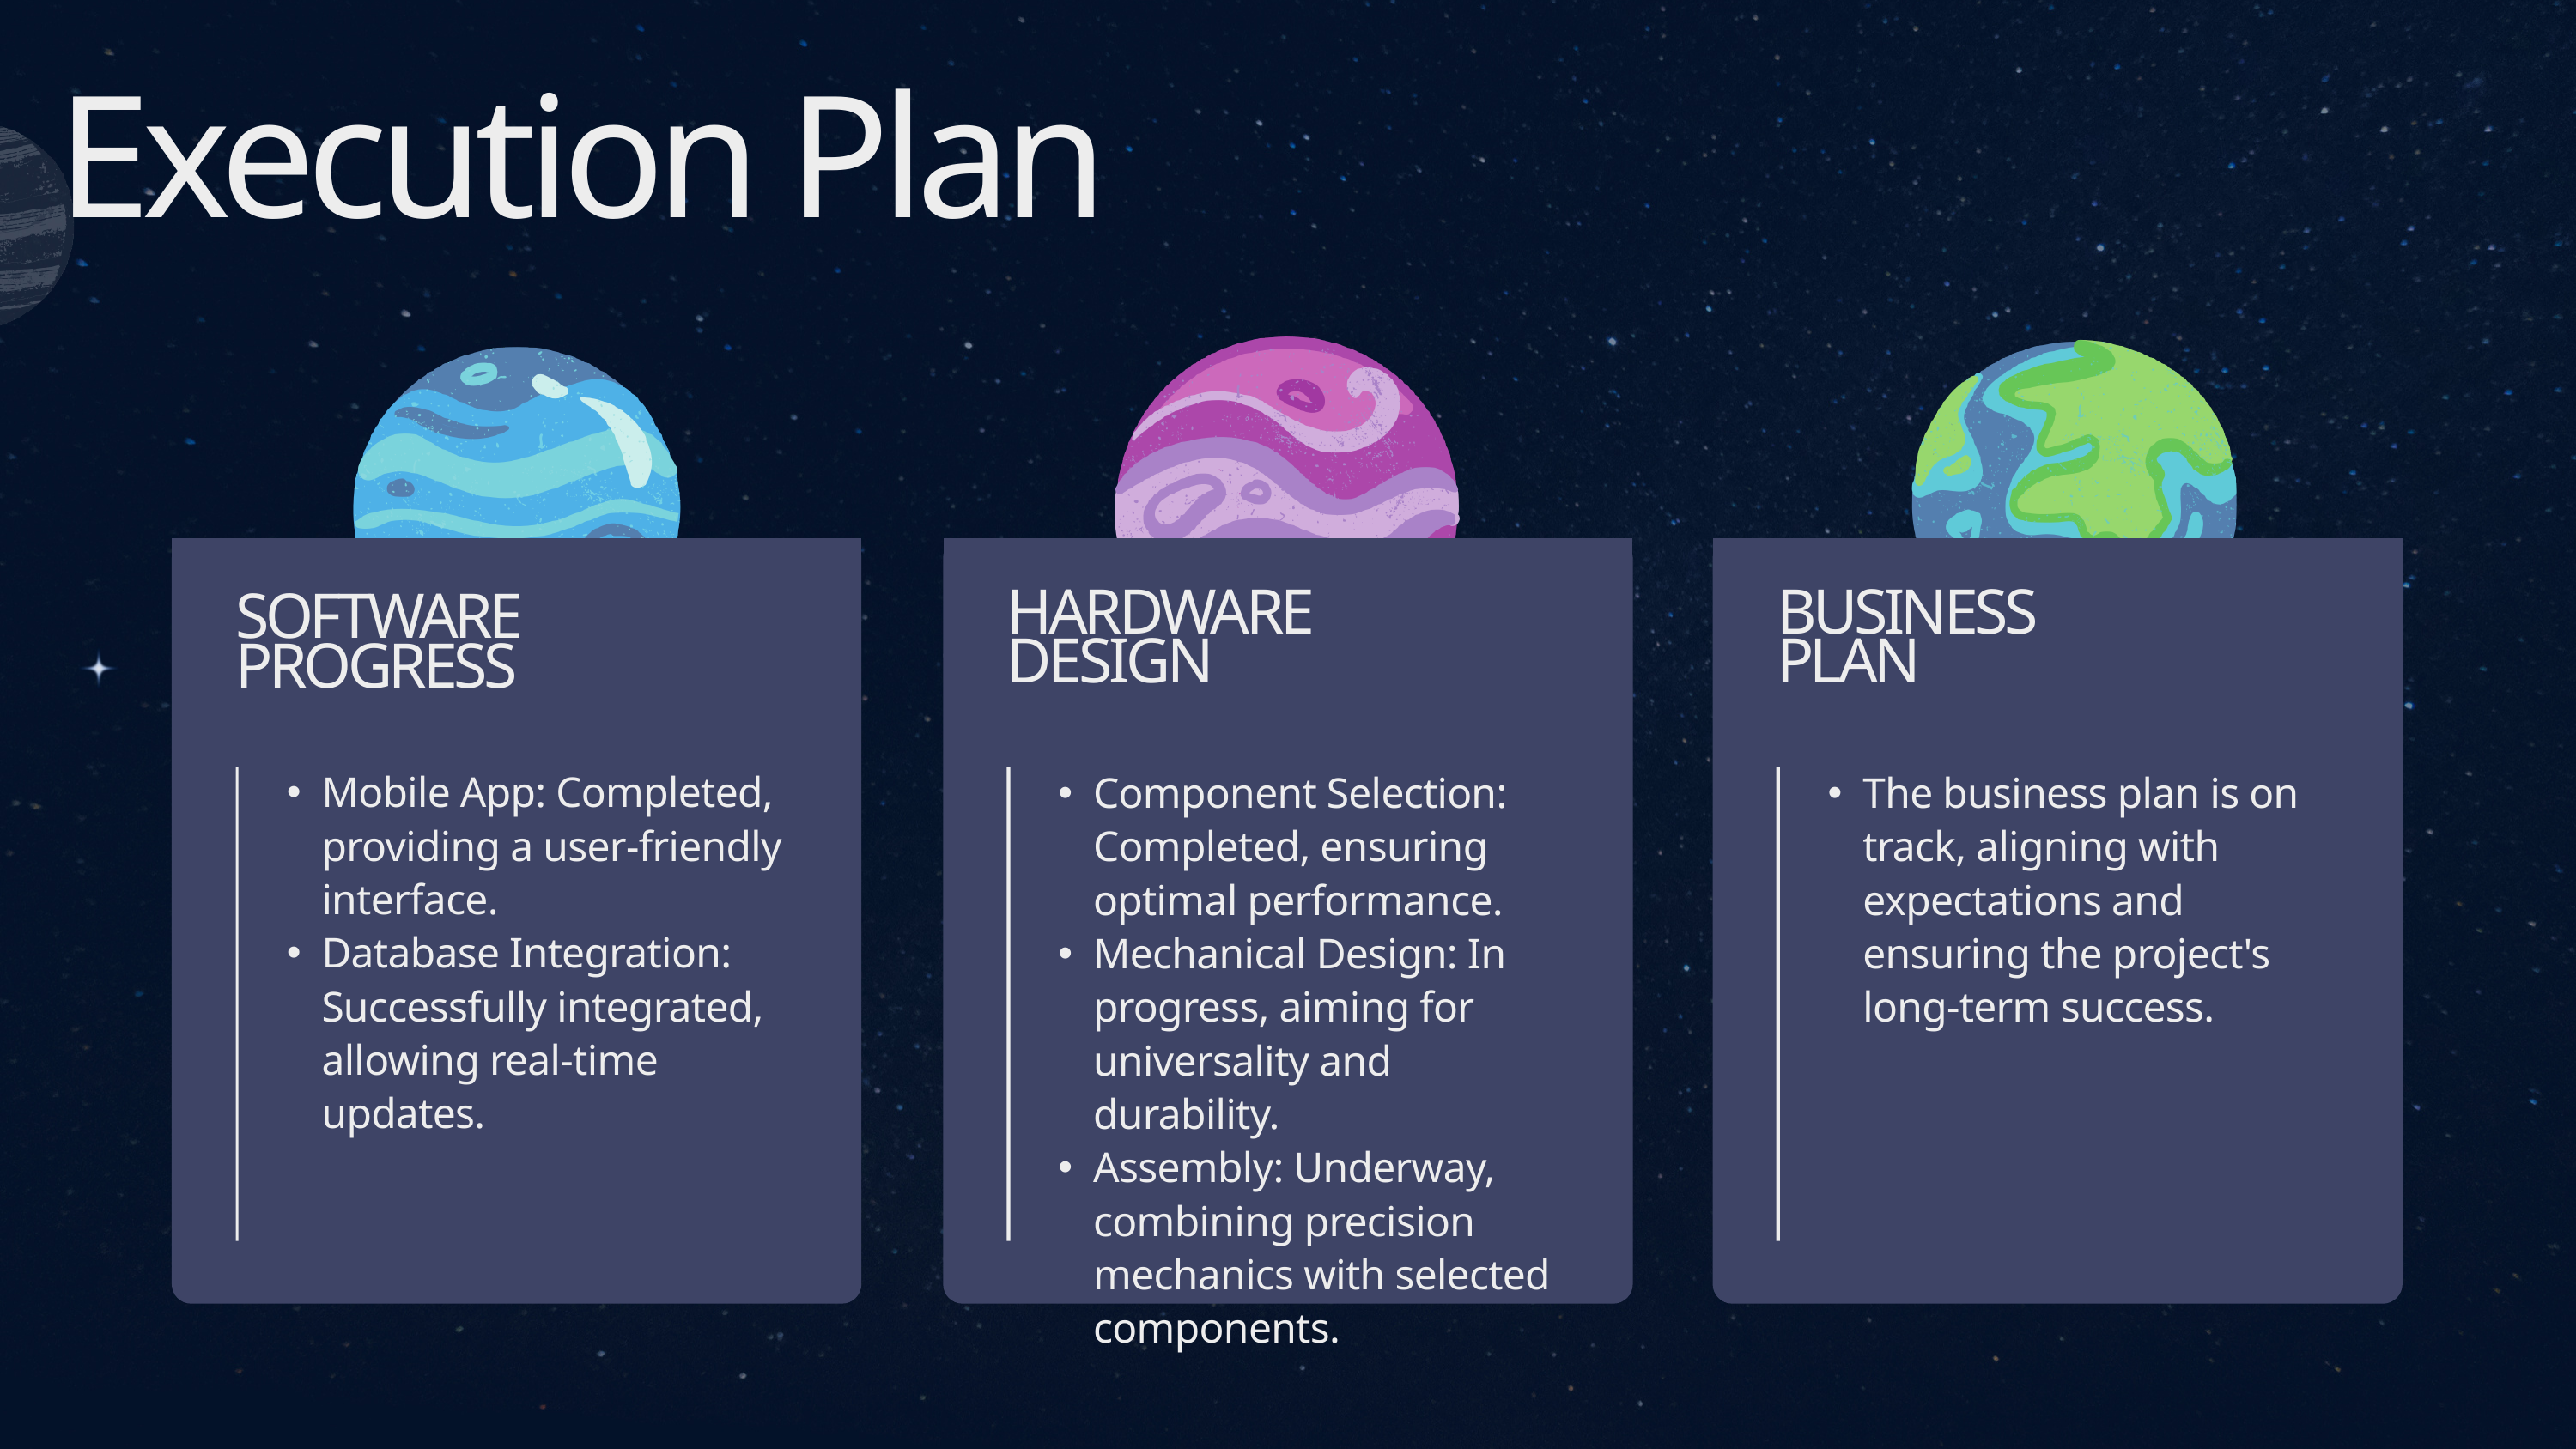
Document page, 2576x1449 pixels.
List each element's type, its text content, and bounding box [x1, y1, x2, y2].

text_box [0, 0, 2576, 1449]
text_box [1091, 312, 1482, 537]
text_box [943, 537, 1633, 1337]
text_box Execution Plan [56, 108, 1526, 252]
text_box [171, 537, 862, 1304]
text_box [74, 643, 124, 694]
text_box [1712, 537, 2403, 1304]
text_box [0, 122, 75, 331]
text_box [1911, 339, 2237, 537]
text_box [331, 324, 702, 536]
